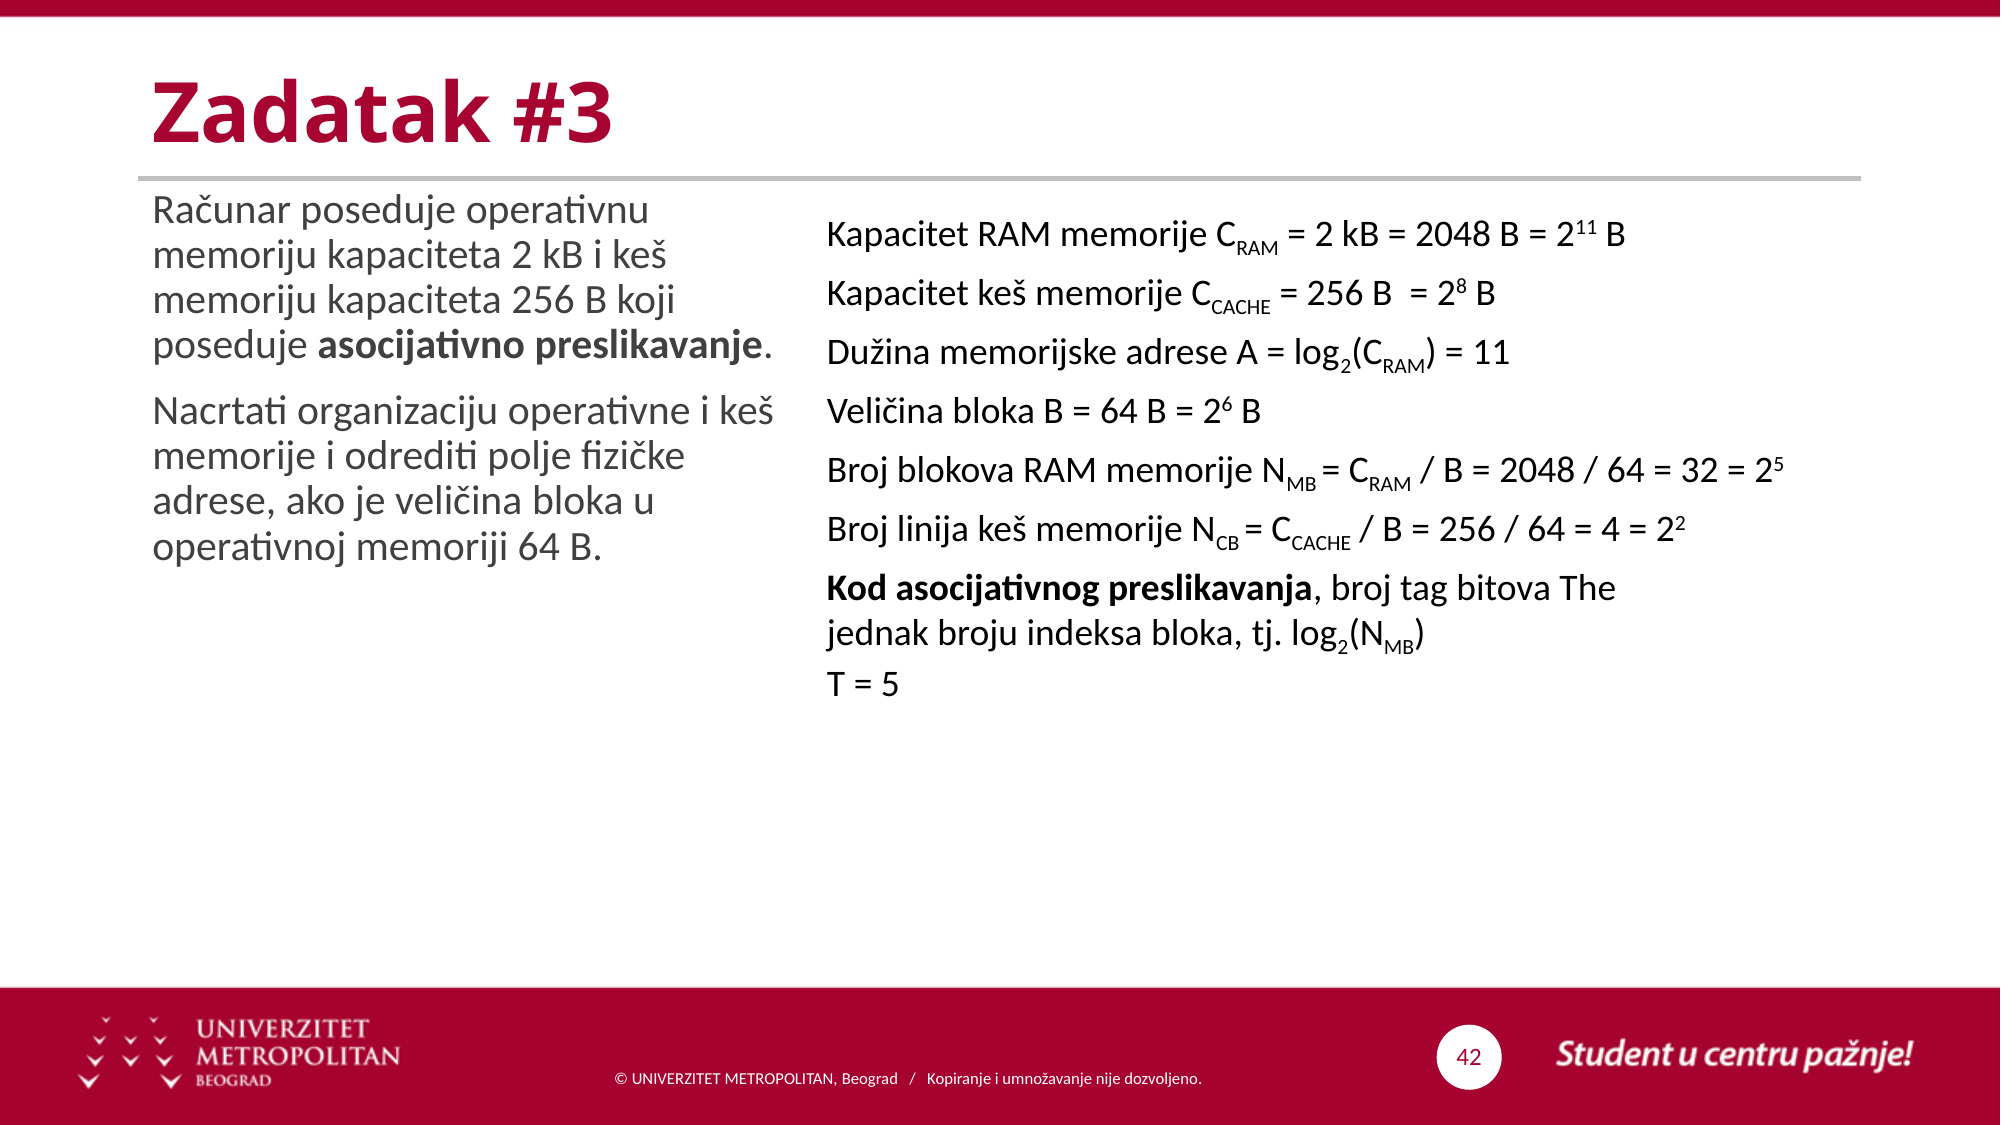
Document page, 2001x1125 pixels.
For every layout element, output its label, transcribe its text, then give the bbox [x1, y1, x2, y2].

text_box Dužina memorijske adrese A = log2(CRAM) = 11 [812, 327, 1758, 378]
text_box Broj blokova RAM memorije NMB = CRAM / B = 2048 / 64 = 32 = 25 [812, 437, 1911, 504]
text_box Kapacitet RAM memorije CRAM = 2 kB = 2048 B = 211 B [812, 201, 1758, 260]
list Računar poseduje operativnu memoriju kapaciteta 2 kB i keš memoriju kapaciteta 256 B koji poseduje asocijativno preslikavanje. Nacrtati organizaciju operativne i keš memorije i odrediti polje fizičke adrese, ako je veličina bloka u operativnoj memoriji 64 B. [137, 180, 795, 971]
picture [0, 0, 2000, 1125]
text_box Veličina bloka B = 64 B = 26 B [812, 378, 1758, 437]
text_box Kapacitet keš memorije CCACHE = 256 B = 28 B [812, 260, 1758, 327]
text_box Kod asocijativnog preslikavanja, broj tag bitova The jednak broju indeksa bloka, tj. log2(NMB) T = 5 [812, 555, 1660, 757]
title Zadatak #3 [137, 63, 1863, 202]
text_box Broj linija keš memorije NCB = CCACHE / B = 256 / 64 = 4 = 22 [812, 496, 1783, 563]
